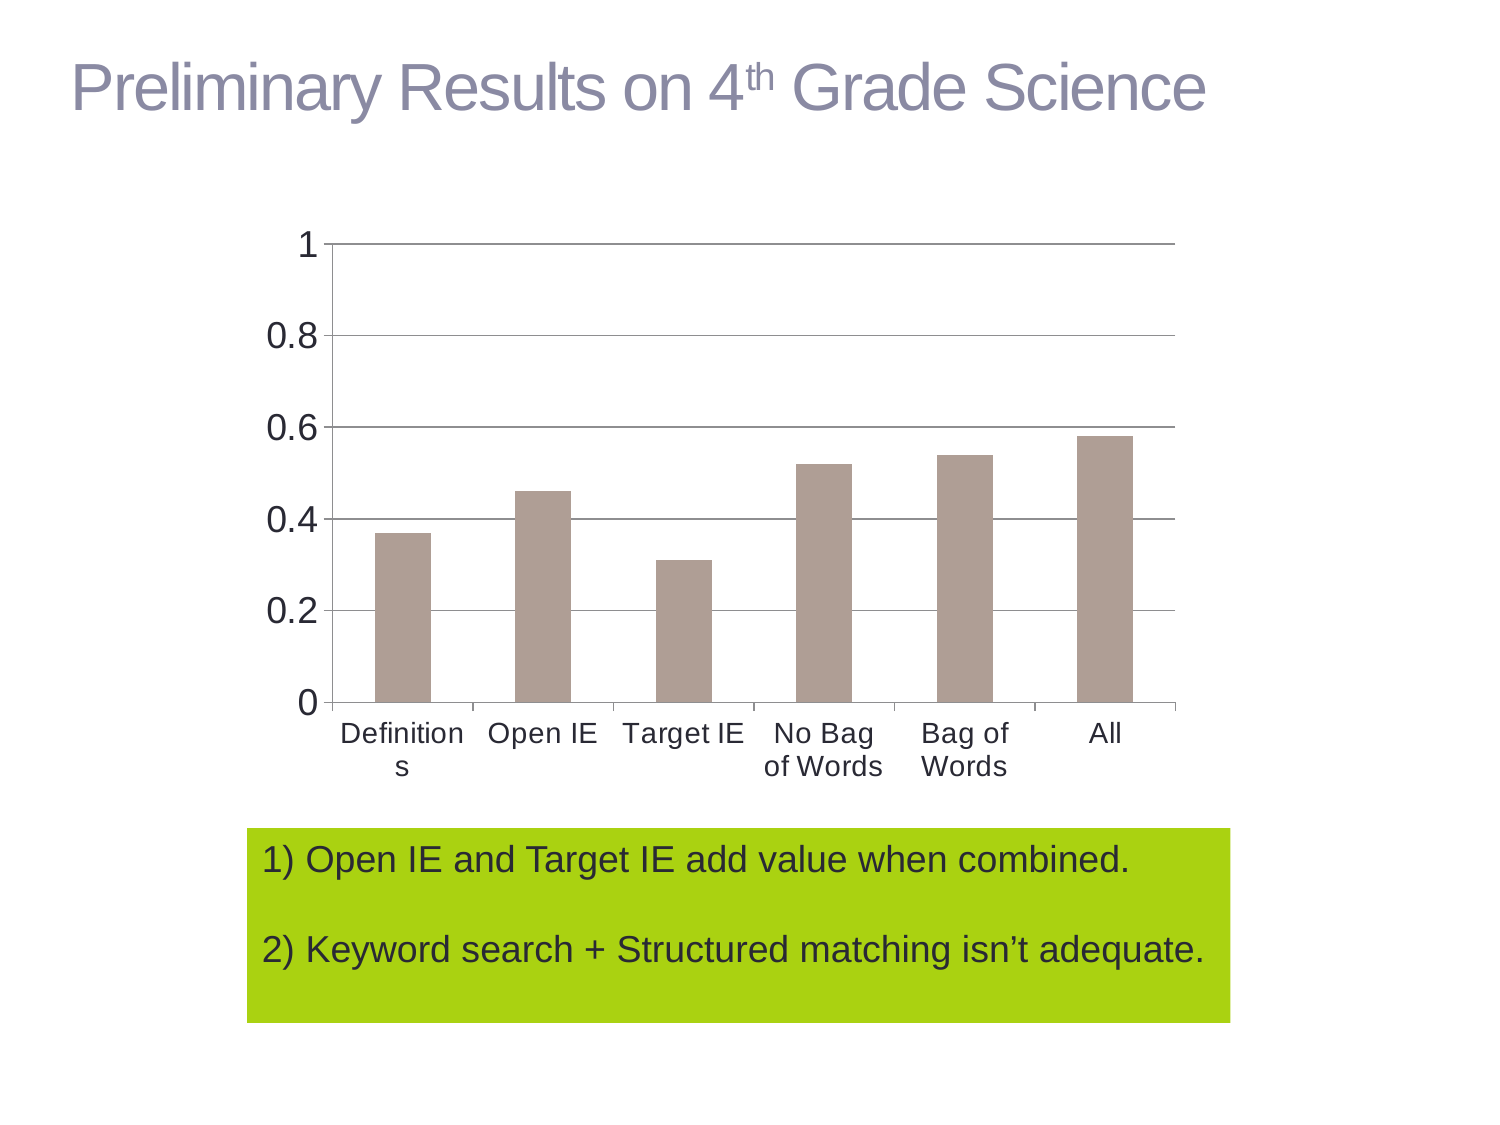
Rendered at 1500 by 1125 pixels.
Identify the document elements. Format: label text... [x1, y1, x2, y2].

text_box 1) Open IE and Target IE add value when combined. 2) Keyword search + Structured matching isn’t adequate. [247, 828, 1231, 1023]
chart [246, 210, 1195, 795]
title Preliminary Results on 4th Grade Science [55, 2, 1451, 166]
